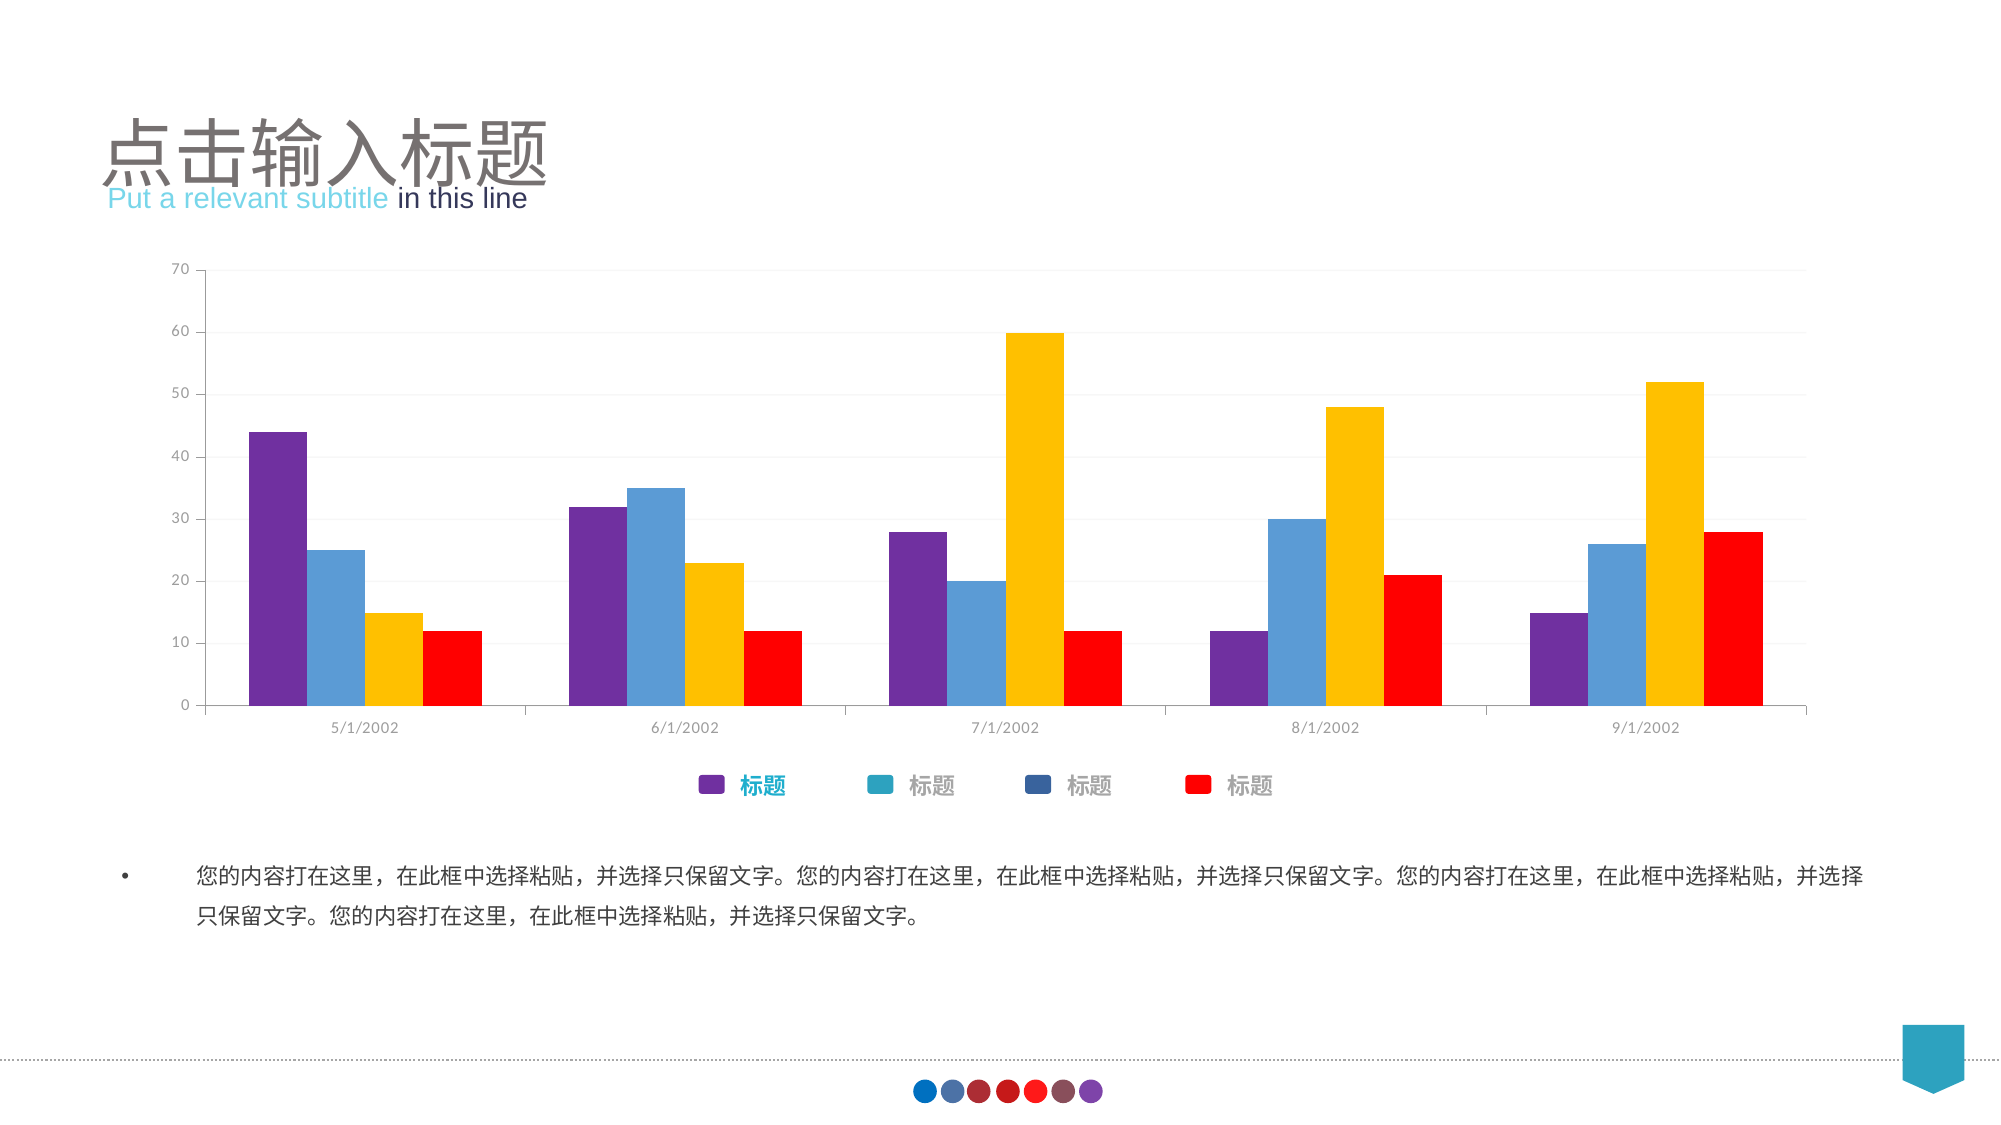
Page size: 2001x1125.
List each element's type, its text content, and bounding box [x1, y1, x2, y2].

chart [137, 251, 1841, 748]
text_box 点击输入标题 [85, 54, 1075, 205]
text_box [1901, 1023, 1966, 1059]
text_box [1901, 1060, 1966, 1096]
text_box 您的内容打在这里，在此框中选择粘贴，并选择只保留文字。您的内容打在这里，在此框中选择粘贴，并选择只保留文字。您的内容打在这里，在此框中选择粘贴，并选择只保留文字。您的内容打在这里，在此框中选择粘贴，并选择只保留文字。 [106, 841, 1902, 977]
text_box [913, 1079, 1103, 1104]
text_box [698, 771, 1274, 800]
text_box Put a relevant subtitle in this line [92, 166, 567, 227]
